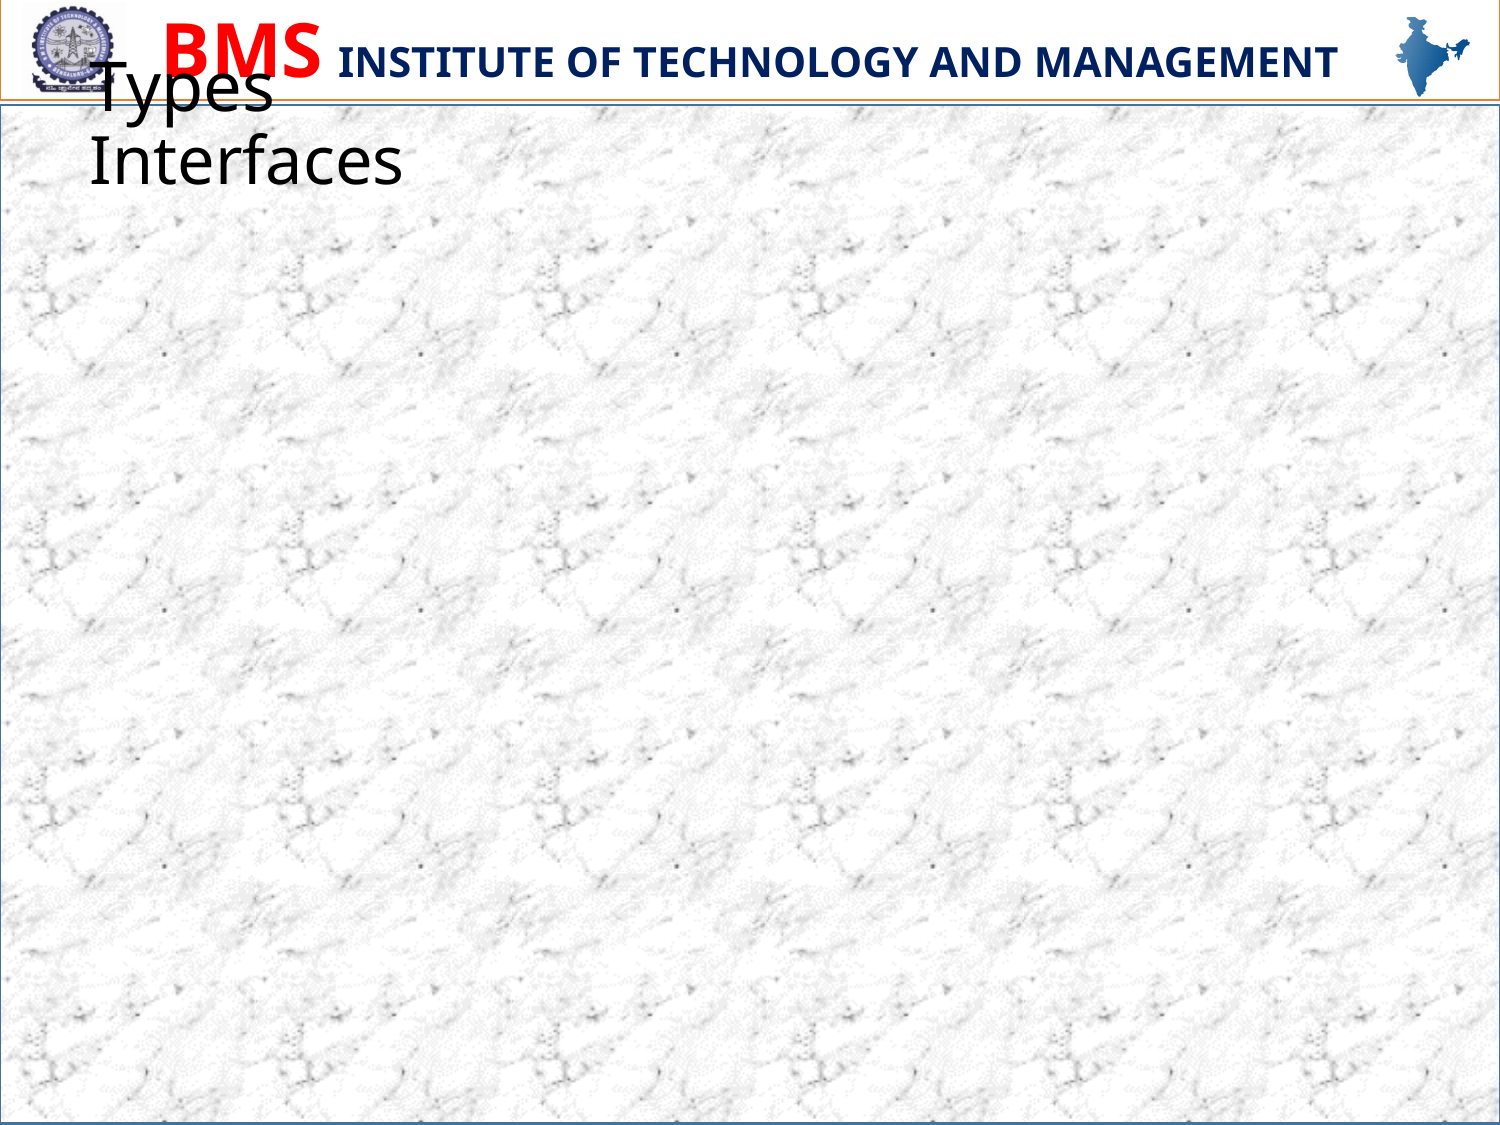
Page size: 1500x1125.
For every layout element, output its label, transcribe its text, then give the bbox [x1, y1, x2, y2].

picture [1, 106, 1499, 1122]
title Types Interfaces [75, 45, 1425, 233]
picture [22, 2, 126, 98]
picture [1394, 17, 1471, 98]
